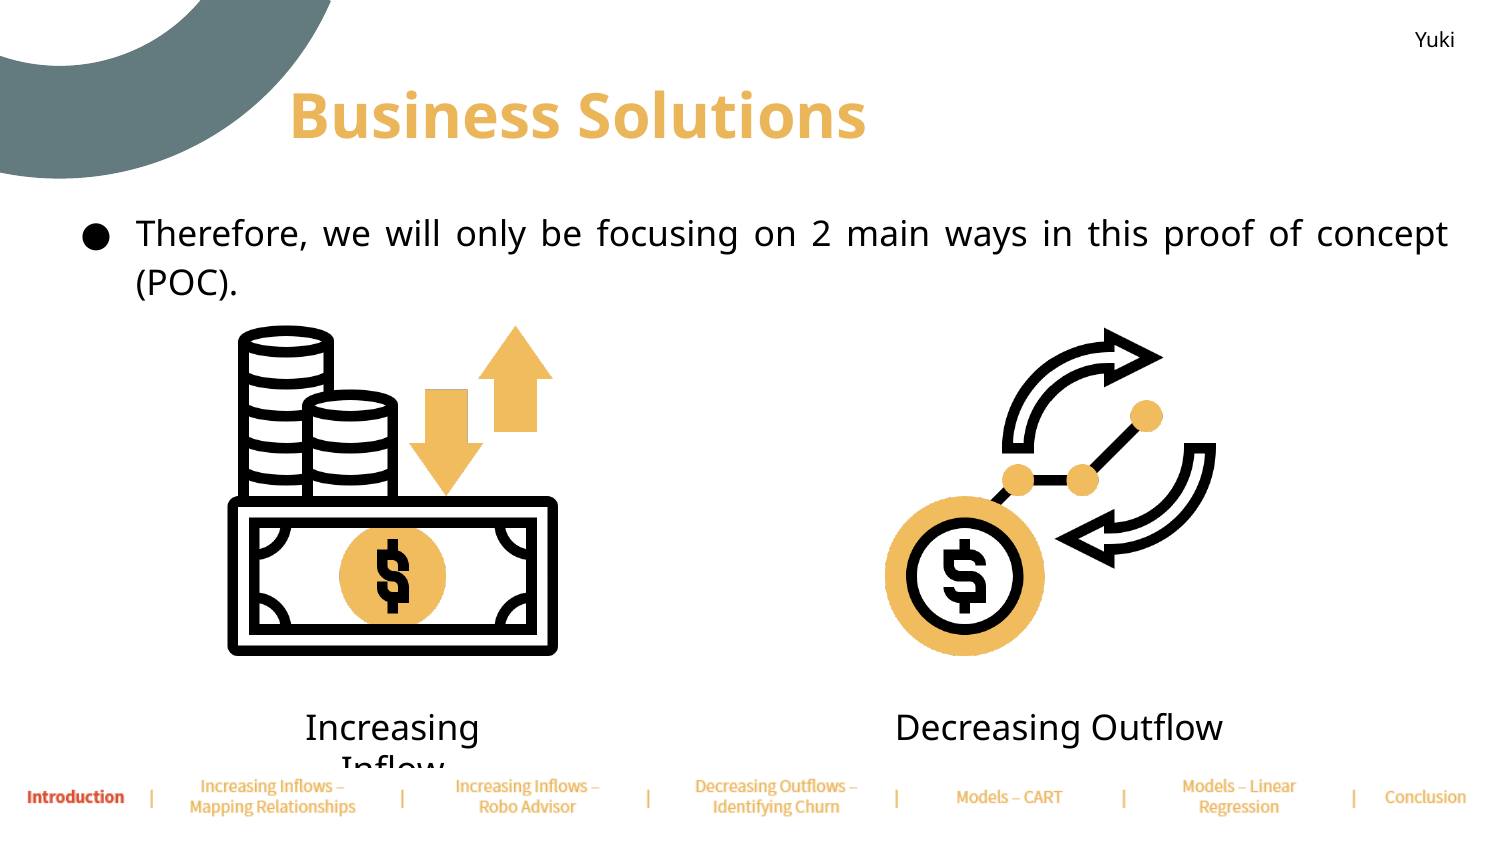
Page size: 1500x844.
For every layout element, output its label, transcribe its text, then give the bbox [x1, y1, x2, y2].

title Business Solutions [273, 61, 1335, 156]
text_box Yuki [1382, 11, 1488, 56]
text_box Decreasing Outflow [872, 689, 1246, 767]
picture [222, 320, 564, 662]
text_box Increasing Inflow [240, 689, 545, 767]
picture [9, 768, 1481, 825]
subtitle Therefore, we will only be focusing on 2 main ways in this proof of concept (POC). [45, 190, 1465, 767]
picture [879, 320, 1221, 662]
